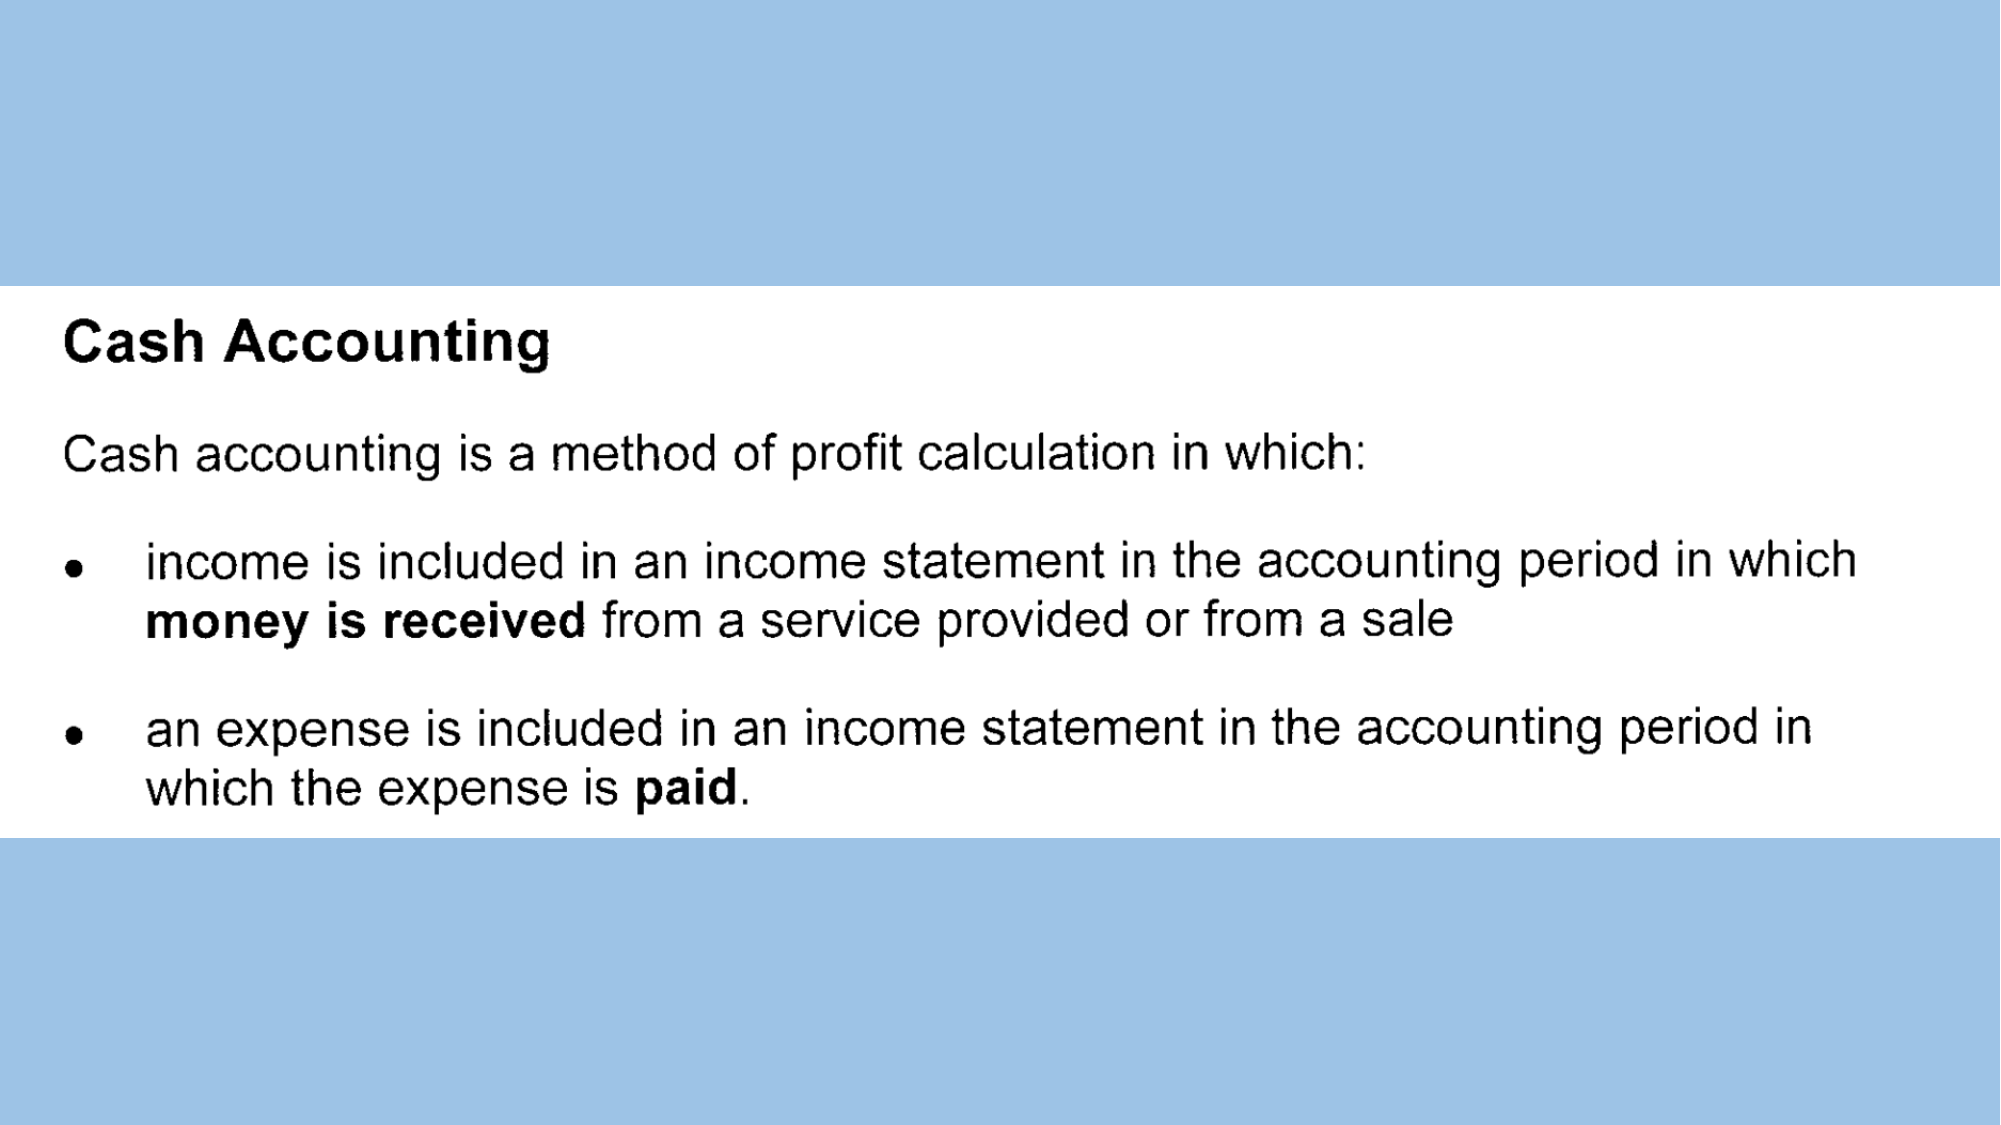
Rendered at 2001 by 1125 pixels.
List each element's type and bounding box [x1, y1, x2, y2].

picture [0, 286, 2000, 838]
